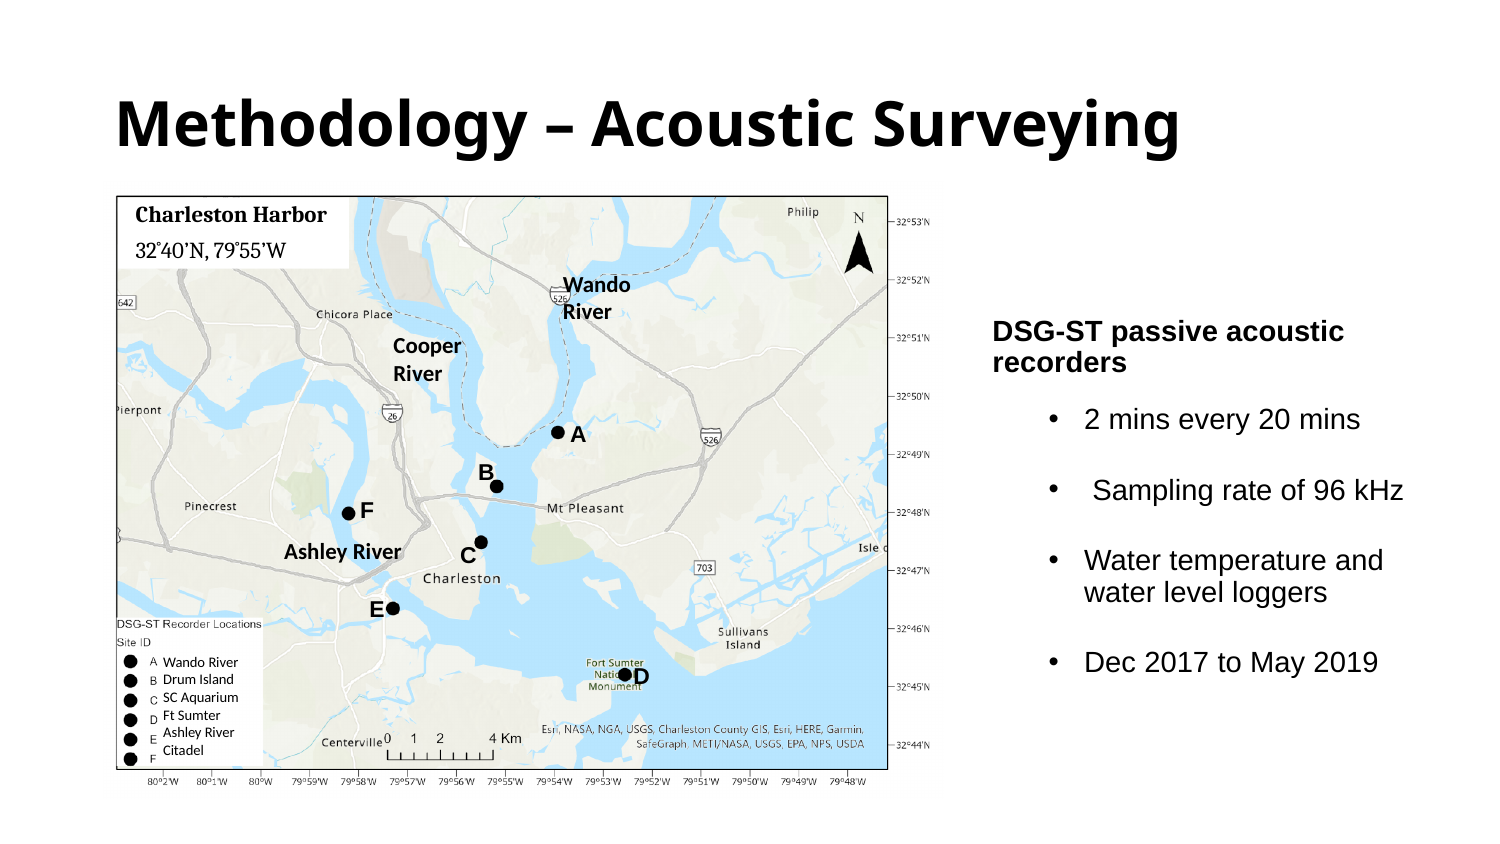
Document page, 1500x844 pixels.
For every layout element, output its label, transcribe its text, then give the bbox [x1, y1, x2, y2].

picture [102, 180, 944, 799]
title Methodology – Acoustic Surveying [103, 44, 1397, 208]
text_box DSG-ST passive acoustic recorders 2 mins every 20 mins Sampling rate of 96 kHz Water temperature and water level loggers Dec 2017 to May 2019 [974, 223, 1465, 784]
